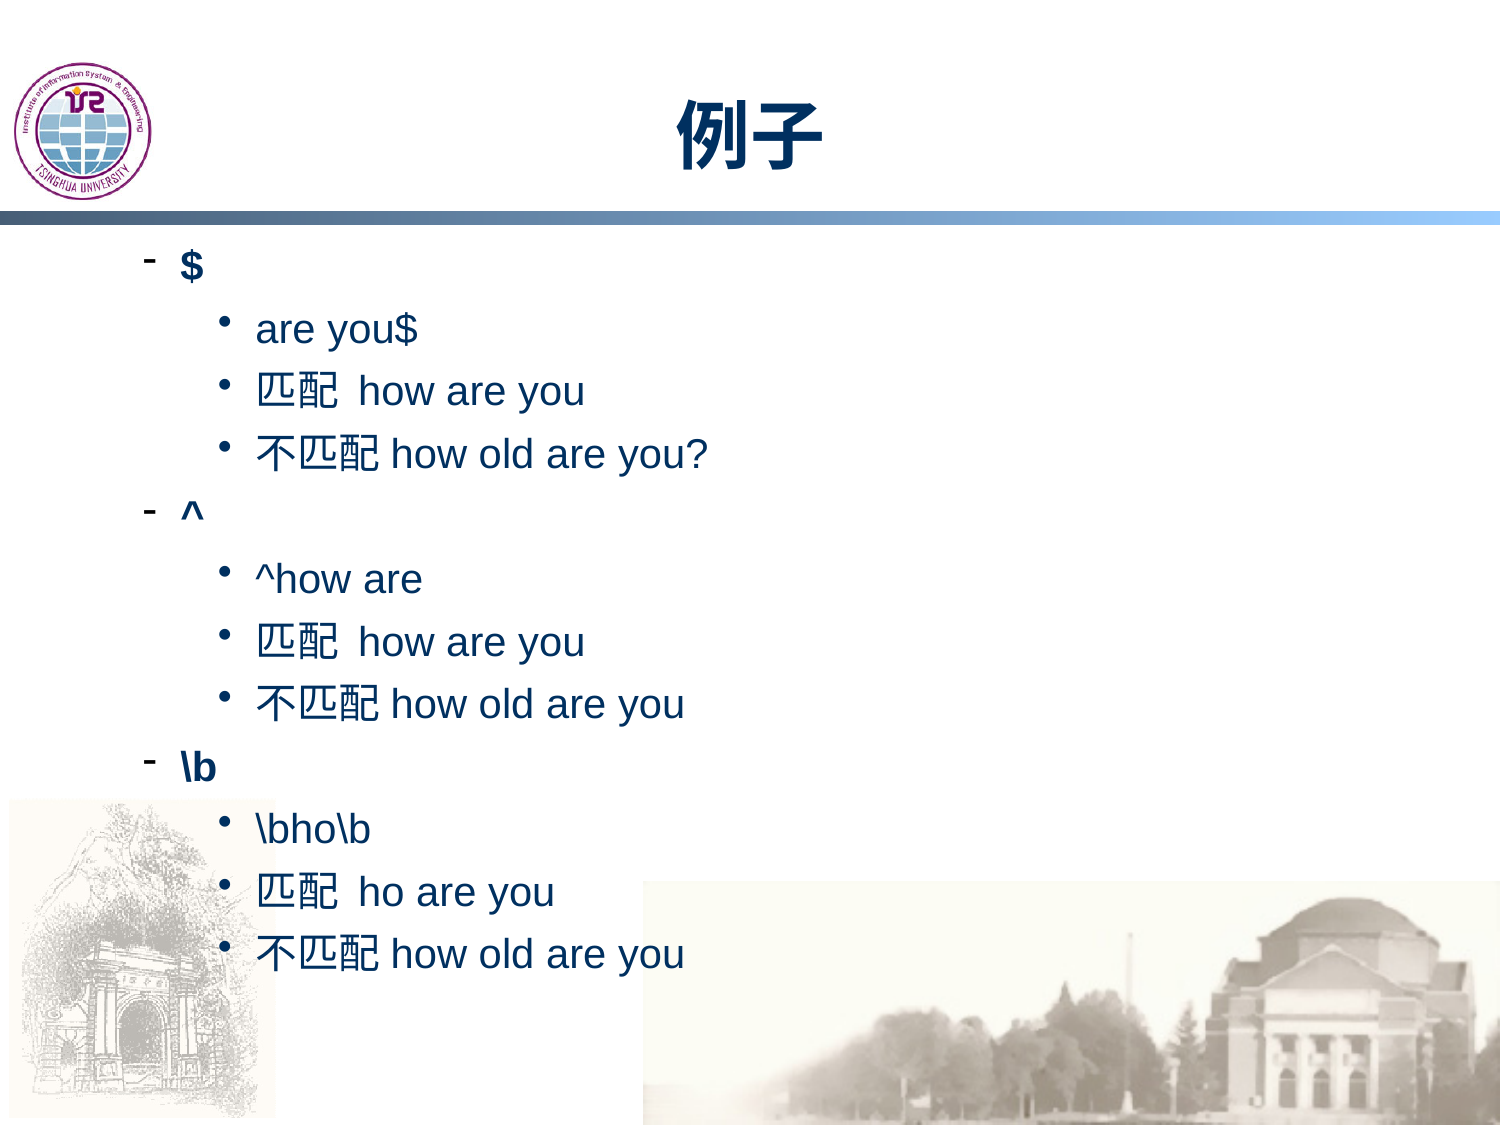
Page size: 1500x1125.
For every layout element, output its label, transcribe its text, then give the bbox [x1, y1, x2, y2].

list $ are you$ 匹配 how are you 不匹配how old are you? ^ ^how are 匹配 how are you 不匹配how old are you \b \bho\b 匹配 ho are you 不匹配how old are you [52, 231, 1436, 1048]
title 例子 [161, 49, 1339, 188]
picture [0, 54, 160, 204]
picture [9, 798, 276, 1118]
picture [643, 881, 1500, 1125]
